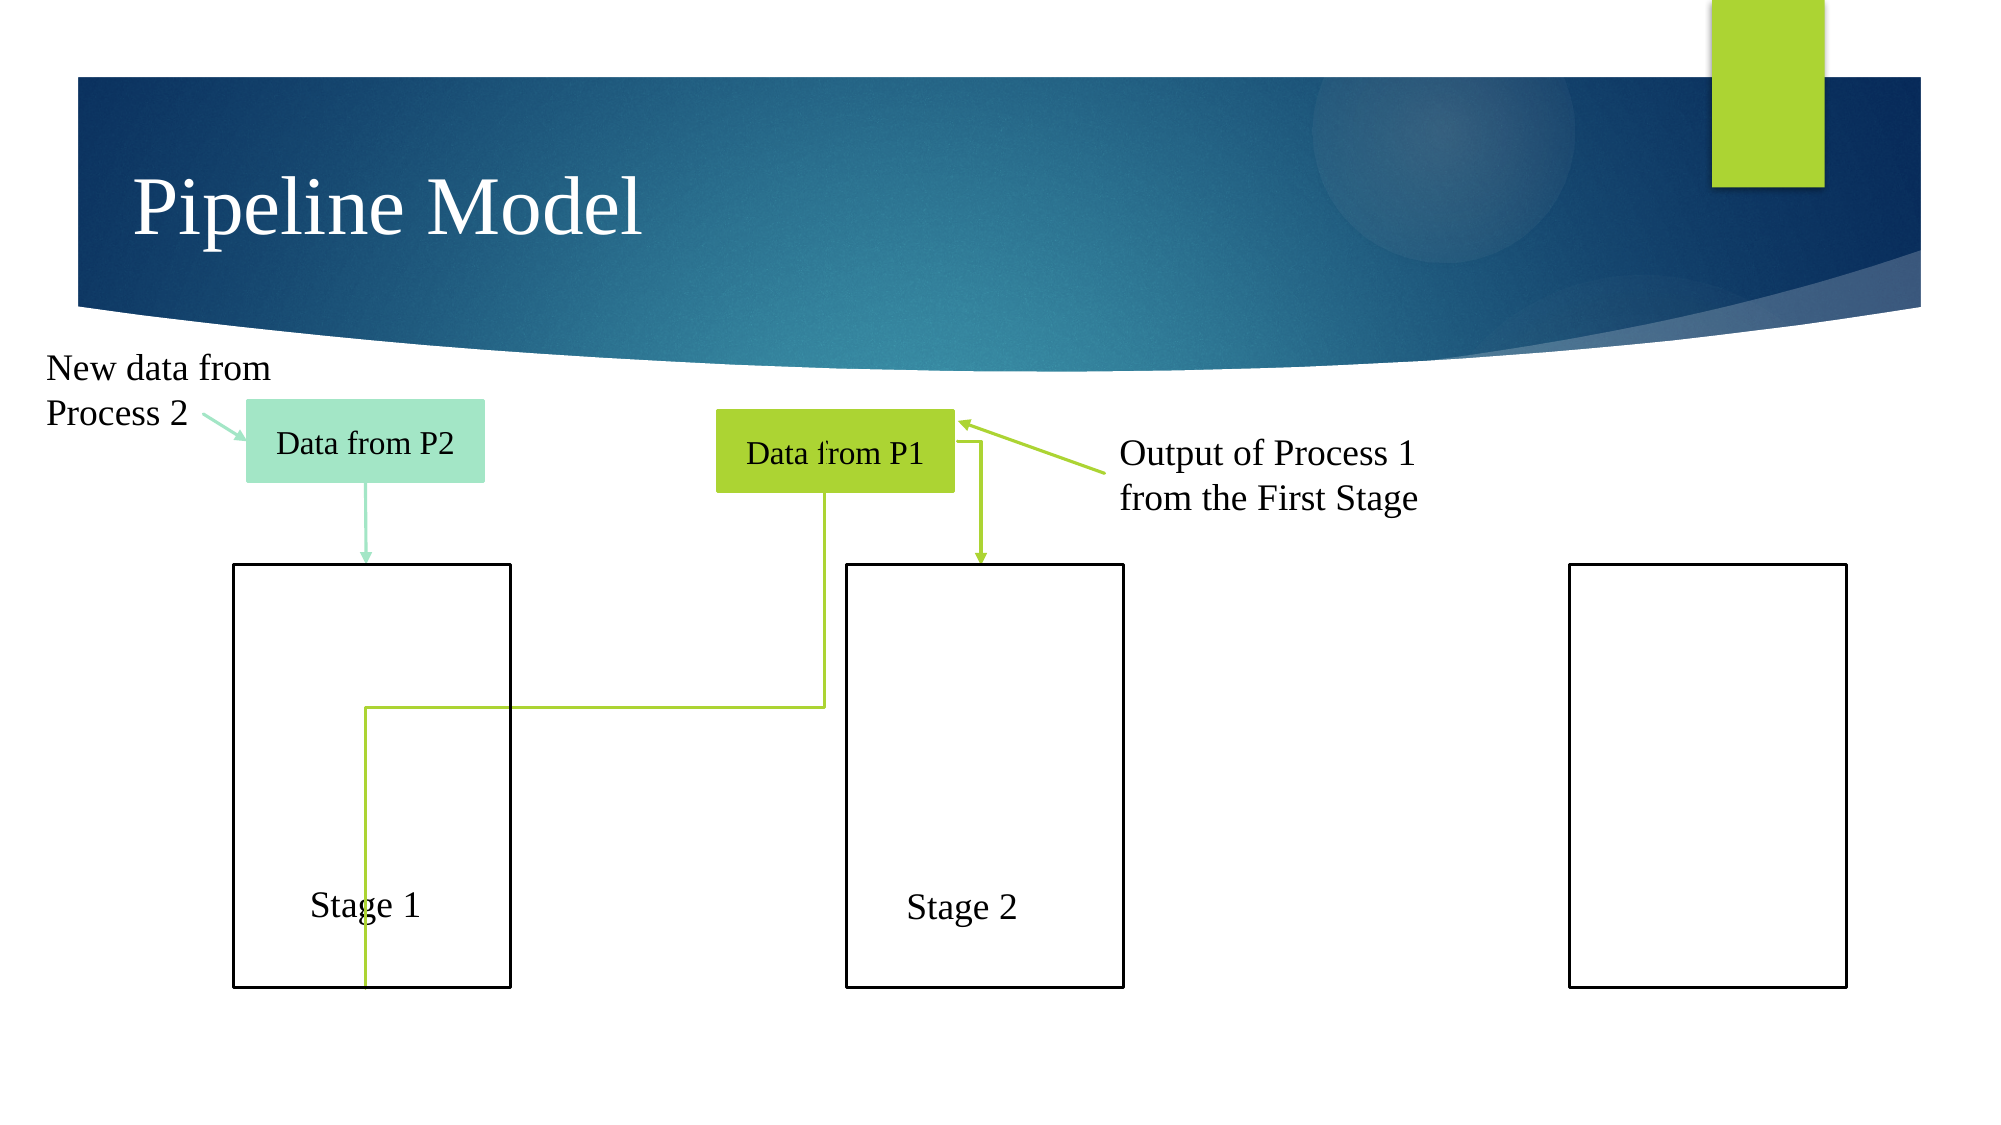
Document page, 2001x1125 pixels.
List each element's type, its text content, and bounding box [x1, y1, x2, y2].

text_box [957, 441, 982, 566]
text_box Output of Process 1 from the First Stage [1104, 420, 1447, 526]
text_box Data from P1 [716, 409, 955, 493]
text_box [313, 477, 876, 938]
text_box Pipeline Model [117, 134, 1843, 281]
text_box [957, 420, 1105, 475]
text_box [845, 563, 1125, 989]
text_box New data from Process 2 [31, 335, 307, 441]
text_box [1568, 563, 1848, 989]
text_box Data from P2 [246, 399, 485, 483]
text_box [203, 413, 248, 442]
text_box [232, 563, 512, 989]
